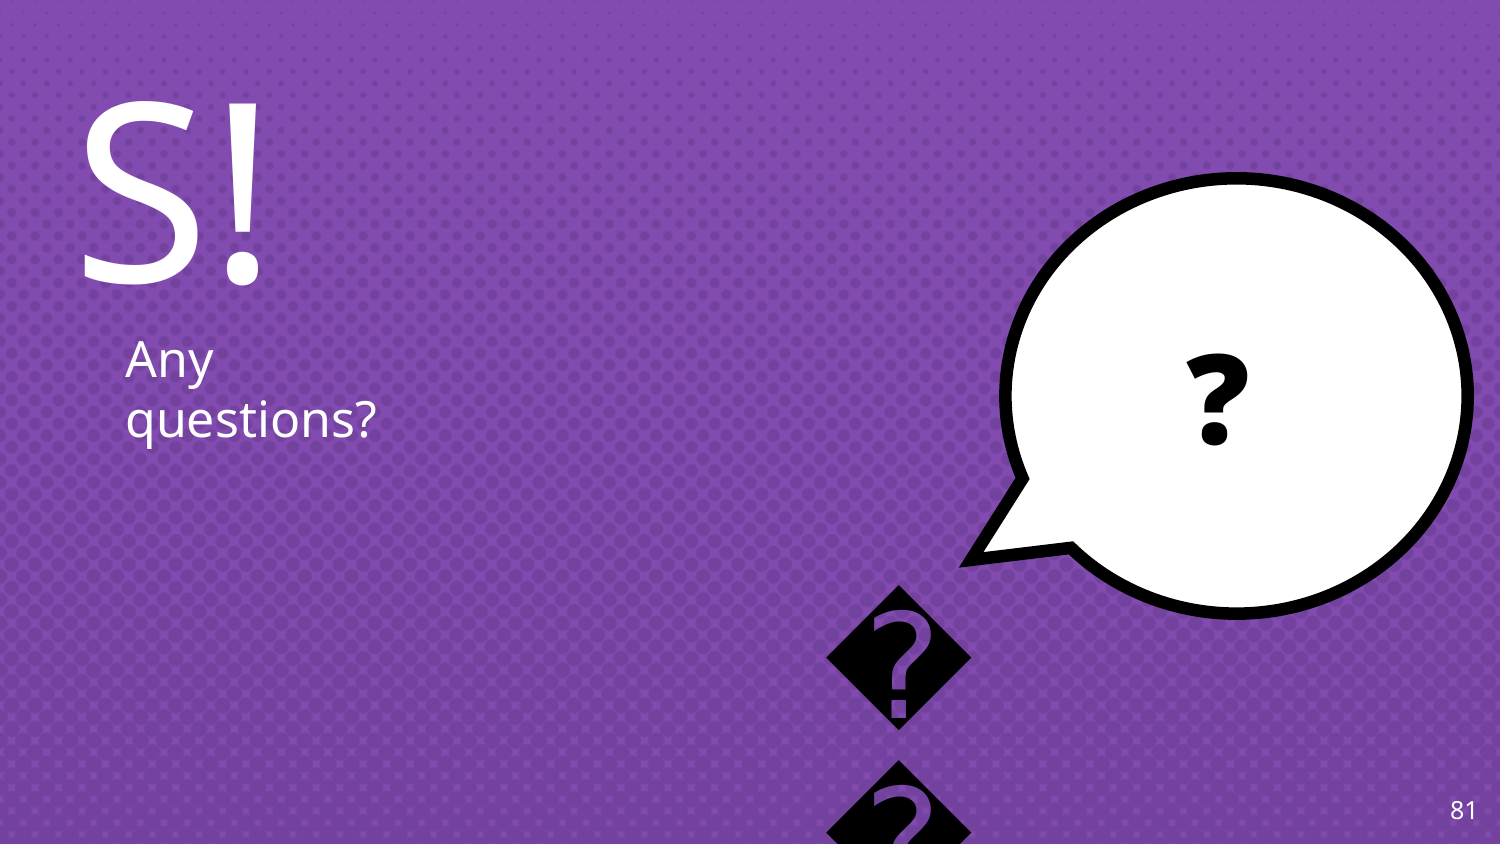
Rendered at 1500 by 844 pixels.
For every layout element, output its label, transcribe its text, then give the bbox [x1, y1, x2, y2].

slide_number 81 [1403, 779, 1494, 844]
text_box 😺 [810, 565, 939, 844]
title THANKS! [57, 157, 1022, 348]
text_box [971, 178, 1468, 614]
subtitle Any questions? [110, 312, 480, 553]
text_box ❓ [1165, 312, 1295, 478]
